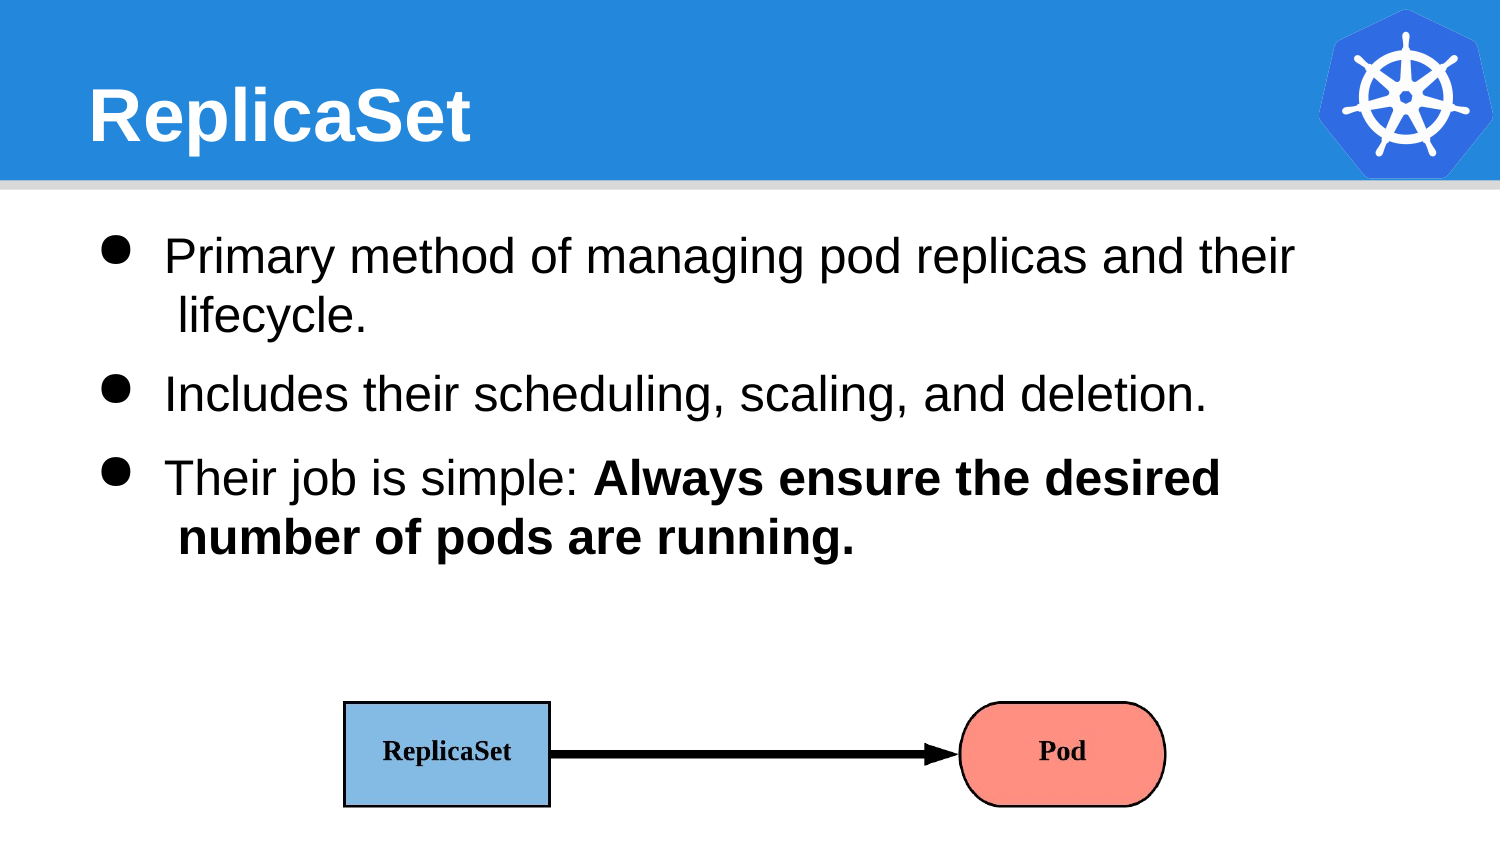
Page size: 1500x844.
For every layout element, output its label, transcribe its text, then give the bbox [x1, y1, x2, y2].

text_box [316, 674, 1184, 825]
picture [1318, 7, 1494, 182]
title ReplicaSet [86, 64, 475, 208]
text_box Primary method of managing pod replicas and their lifecycle. Includes their scheduling, scaling, and deletion. Their job is simple: Always ensure the desired number of pods are running. [94, 219, 1299, 565]
